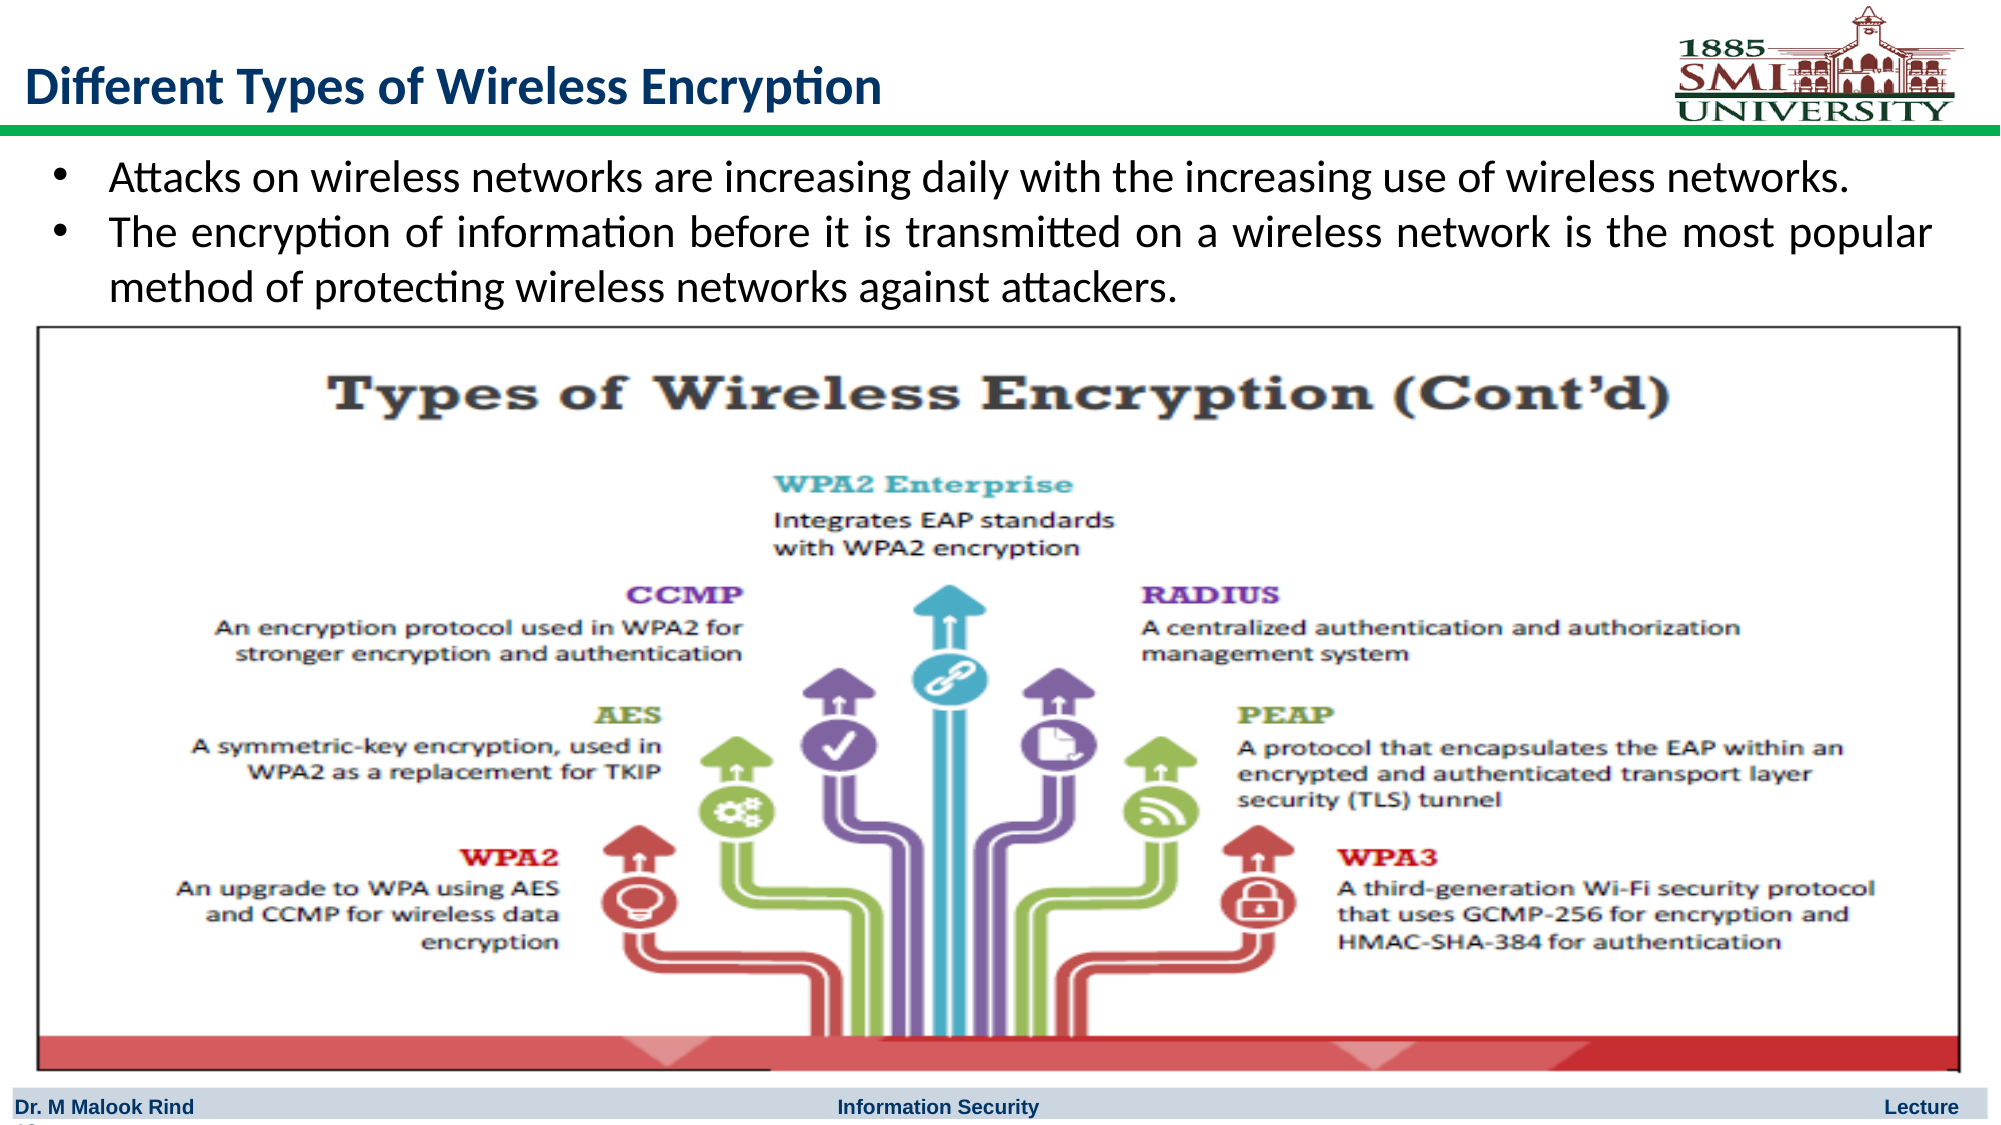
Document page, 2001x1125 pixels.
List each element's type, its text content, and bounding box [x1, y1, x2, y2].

picture [24, 320, 1976, 1077]
text_box Dr. M Malook Rind Information Security Lecture 12 [12, 1091, 1988, 1125]
title Different Types of Wireless Encryption [24, 50, 1328, 116]
text_box Attacks on wireless networks are increasing daily with the increasing use of wireless networks. The encryption of information before it is transmitted on a wireless network is the most popular method of protecting wireless networks against attackers. [37, 139, 1950, 319]
text_box [12, 1087, 1988, 1091]
text_box [0, 125, 2000, 136]
picture [1674, 6, 1995, 126]
